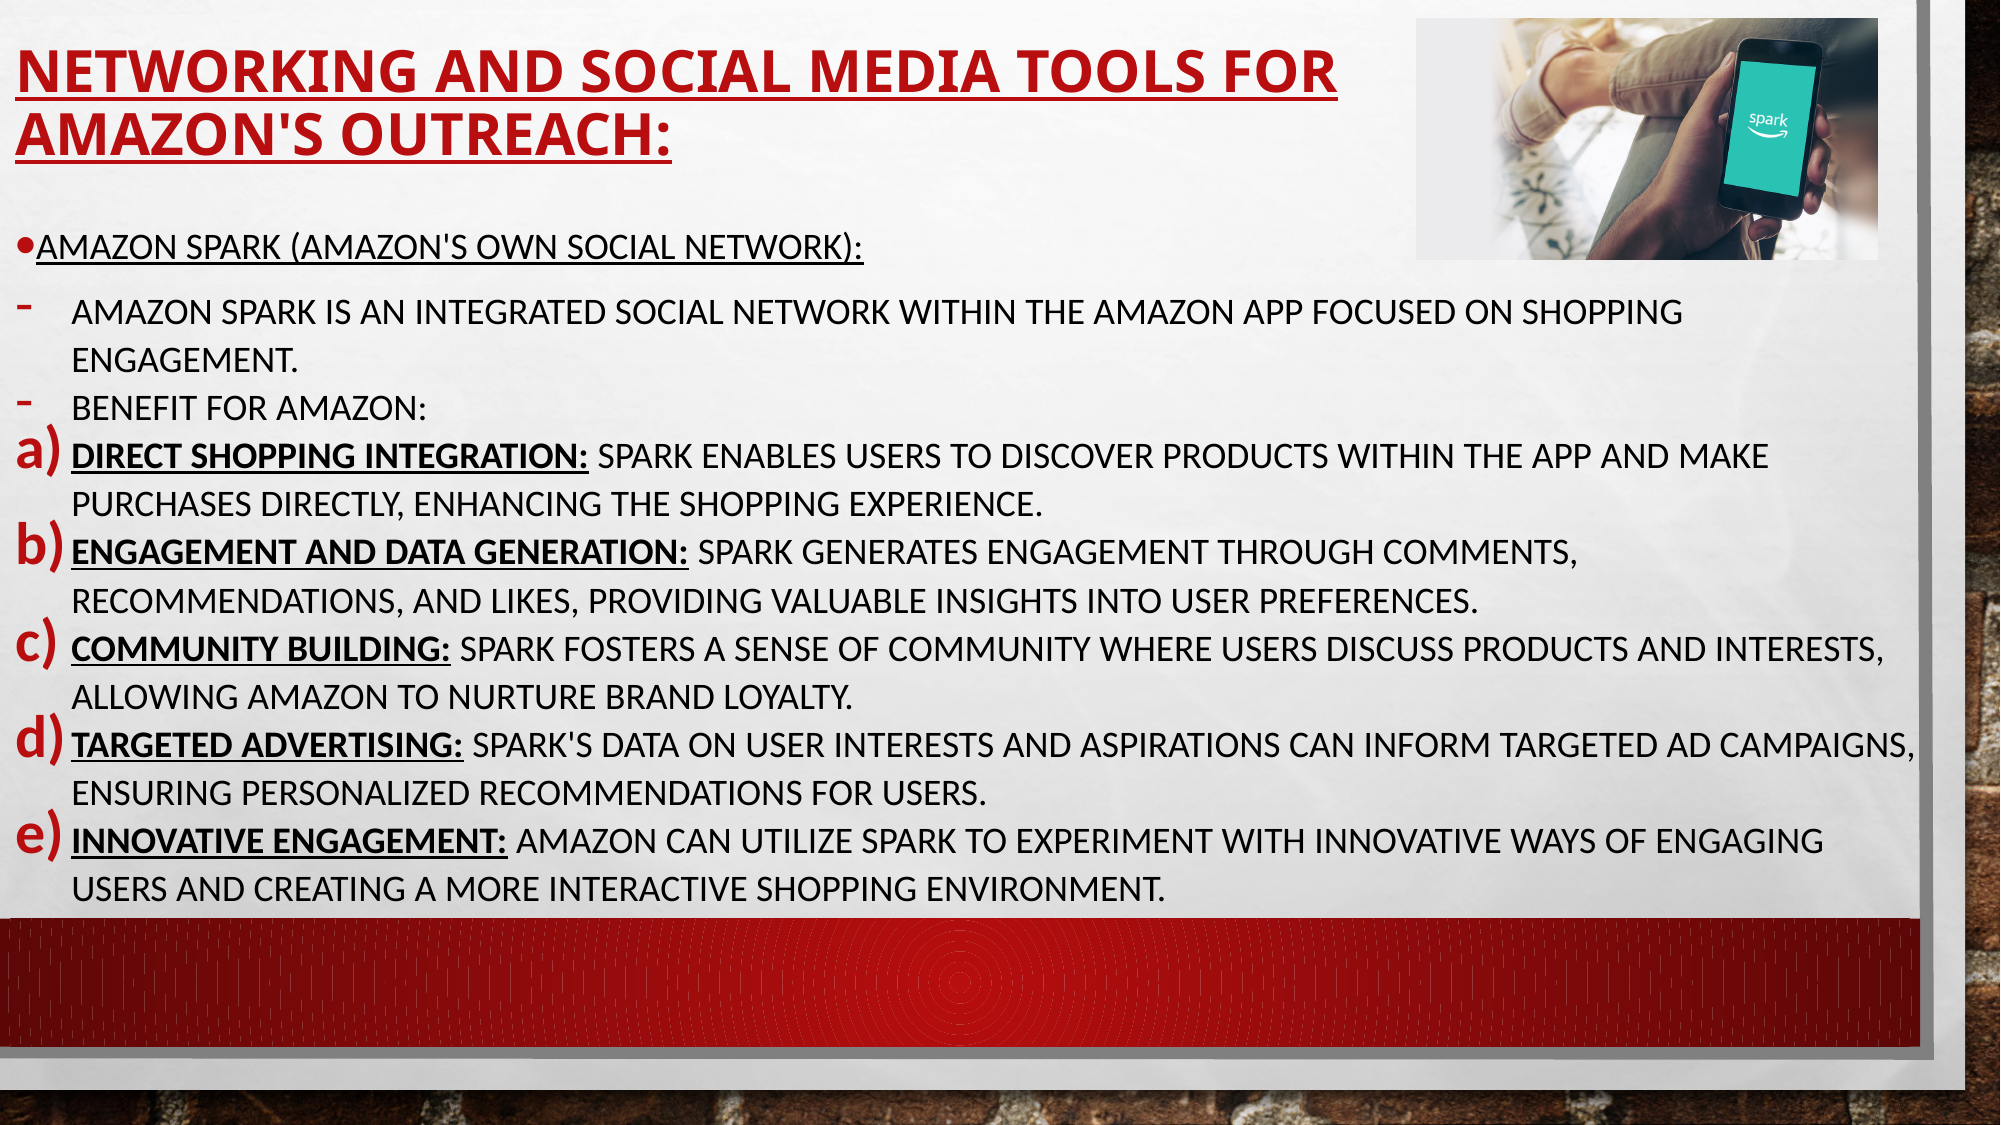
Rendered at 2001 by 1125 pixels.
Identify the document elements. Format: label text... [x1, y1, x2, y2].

title Networking and Social Media Tools for Amazon's Outreach: [0, 0, 1462, 210]
list Amazon Spark (Amazon's Own Social Network): Amazon Spark is an integrated social network within the Amazon app focused on shopping engagement. Benefit for Amazon: Direct Shopping Integration: Spark enables users to discover products within the app and make purchases directly, enhancing the shopping experience. Engagement and Data Generation: Spark generates engagement through comments, recommendations, and likes, providing valuable insights into user preferences. Community Building: Spark fosters a sense of community where users discuss products and interests, allowing Amazon to nurture brand loyalty. Targeted Advertising: Spark's data on user interests and aspirations can inform targeted ad campaigns, ensuring personalized recommendations for users. Innovative Engagement: Amazon can utilize Spark to experiment with innovative ways of engaging users and creating a more interactive shopping environment. [0, 210, 1935, 1010]
picture [0, 0, 2000, 1125]
picture [1415, 18, 1878, 260]
